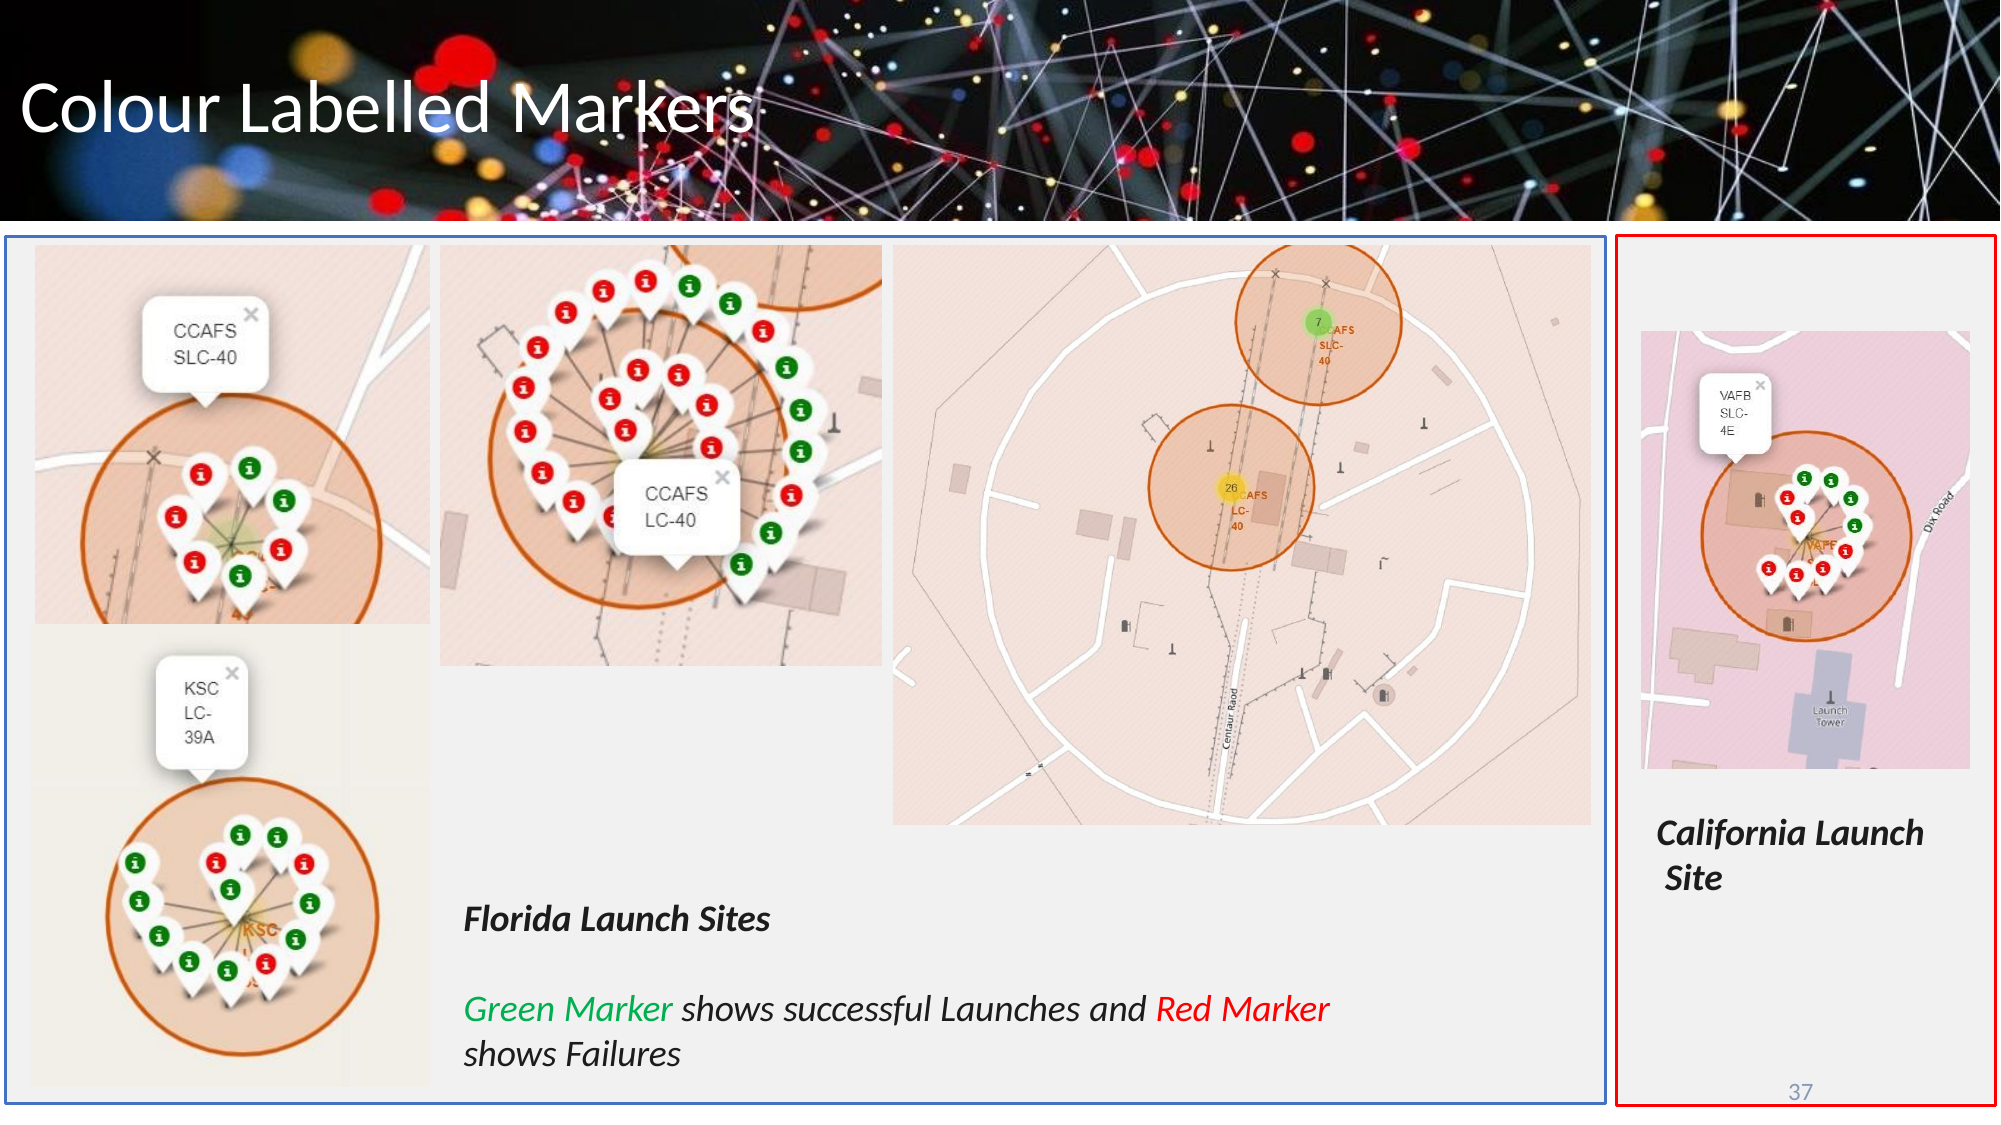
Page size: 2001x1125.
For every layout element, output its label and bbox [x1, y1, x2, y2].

text_box [1615, 235, 1996, 1103]
picture [0, 0, 2000, 221]
text_box [3, 234, 1607, 1106]
